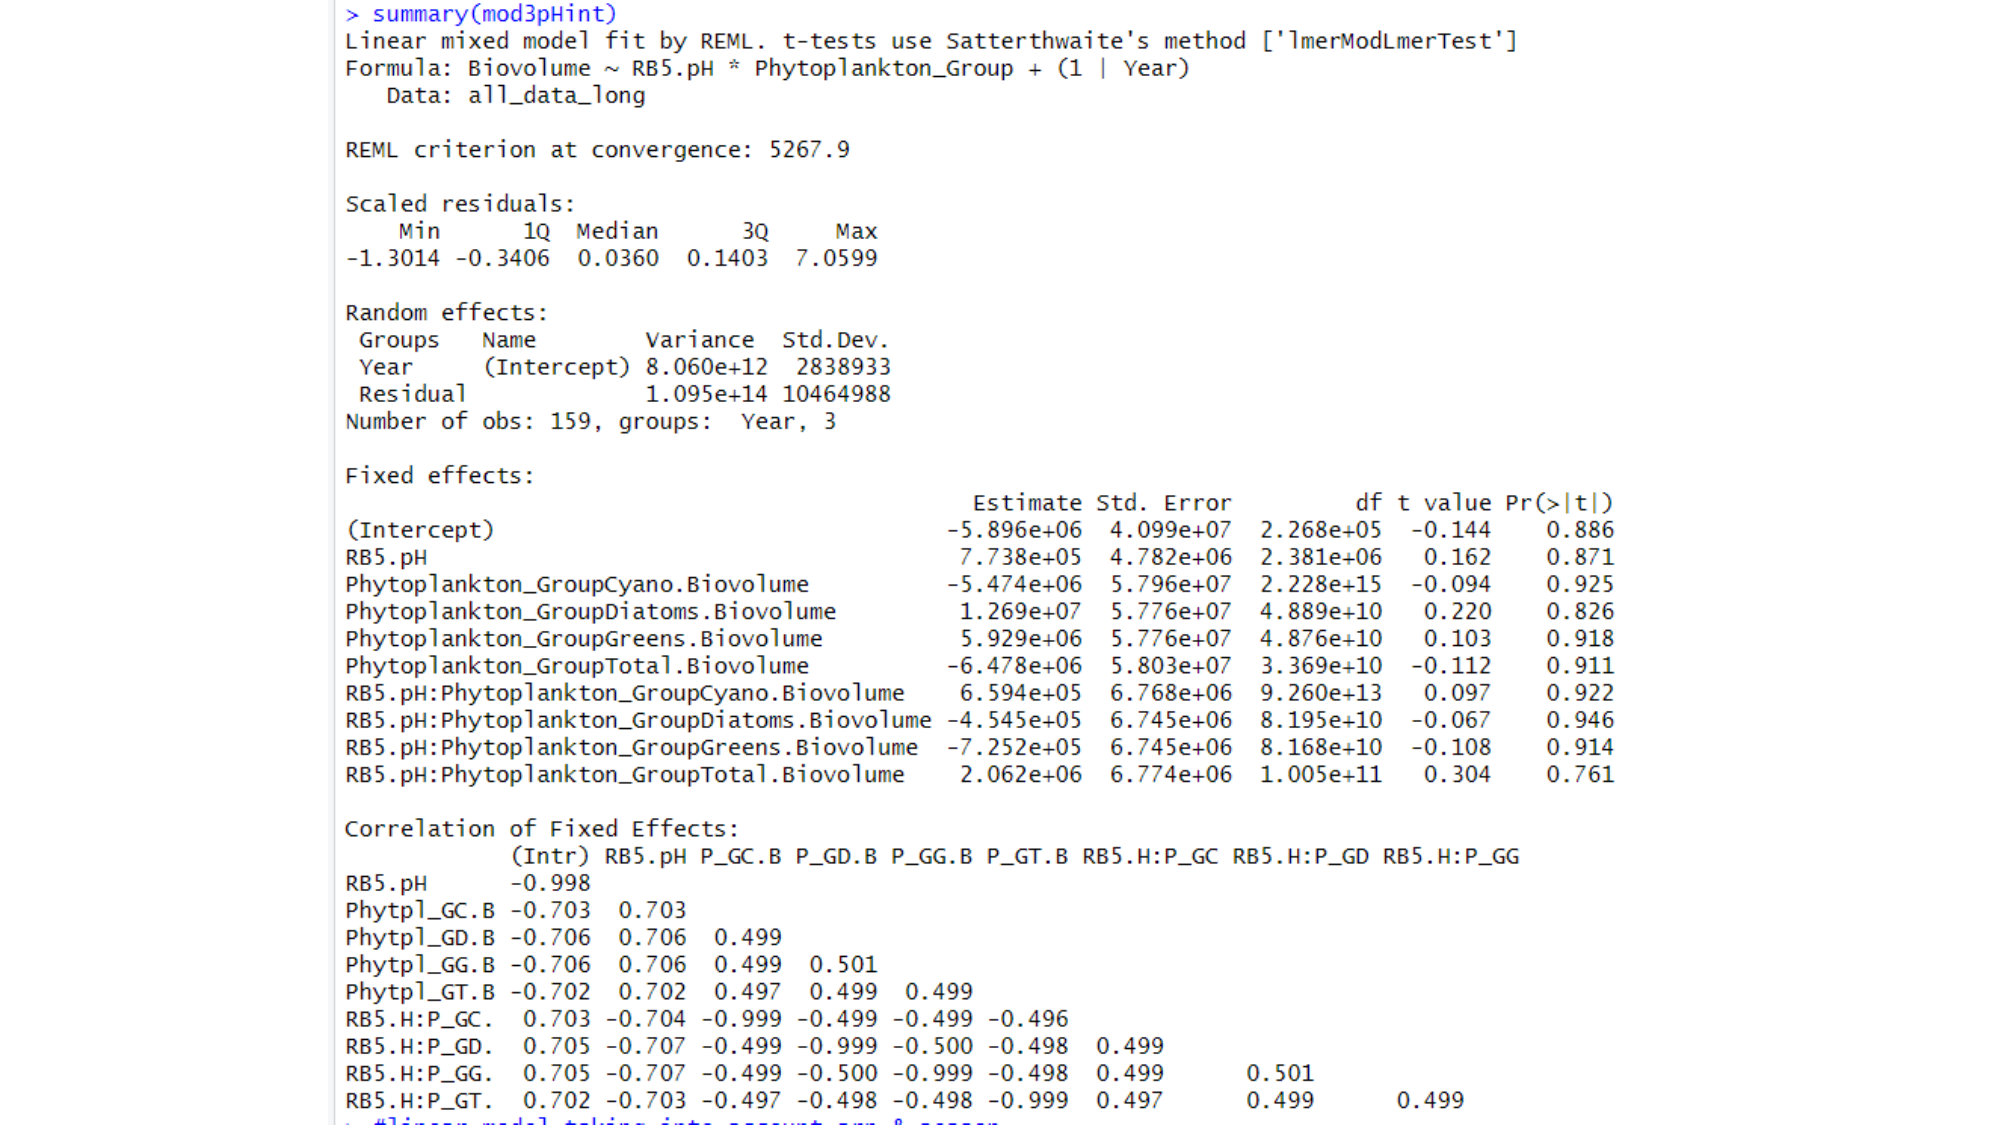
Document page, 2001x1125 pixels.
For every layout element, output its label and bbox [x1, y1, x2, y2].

picture [328, 0, 1672, 1125]
